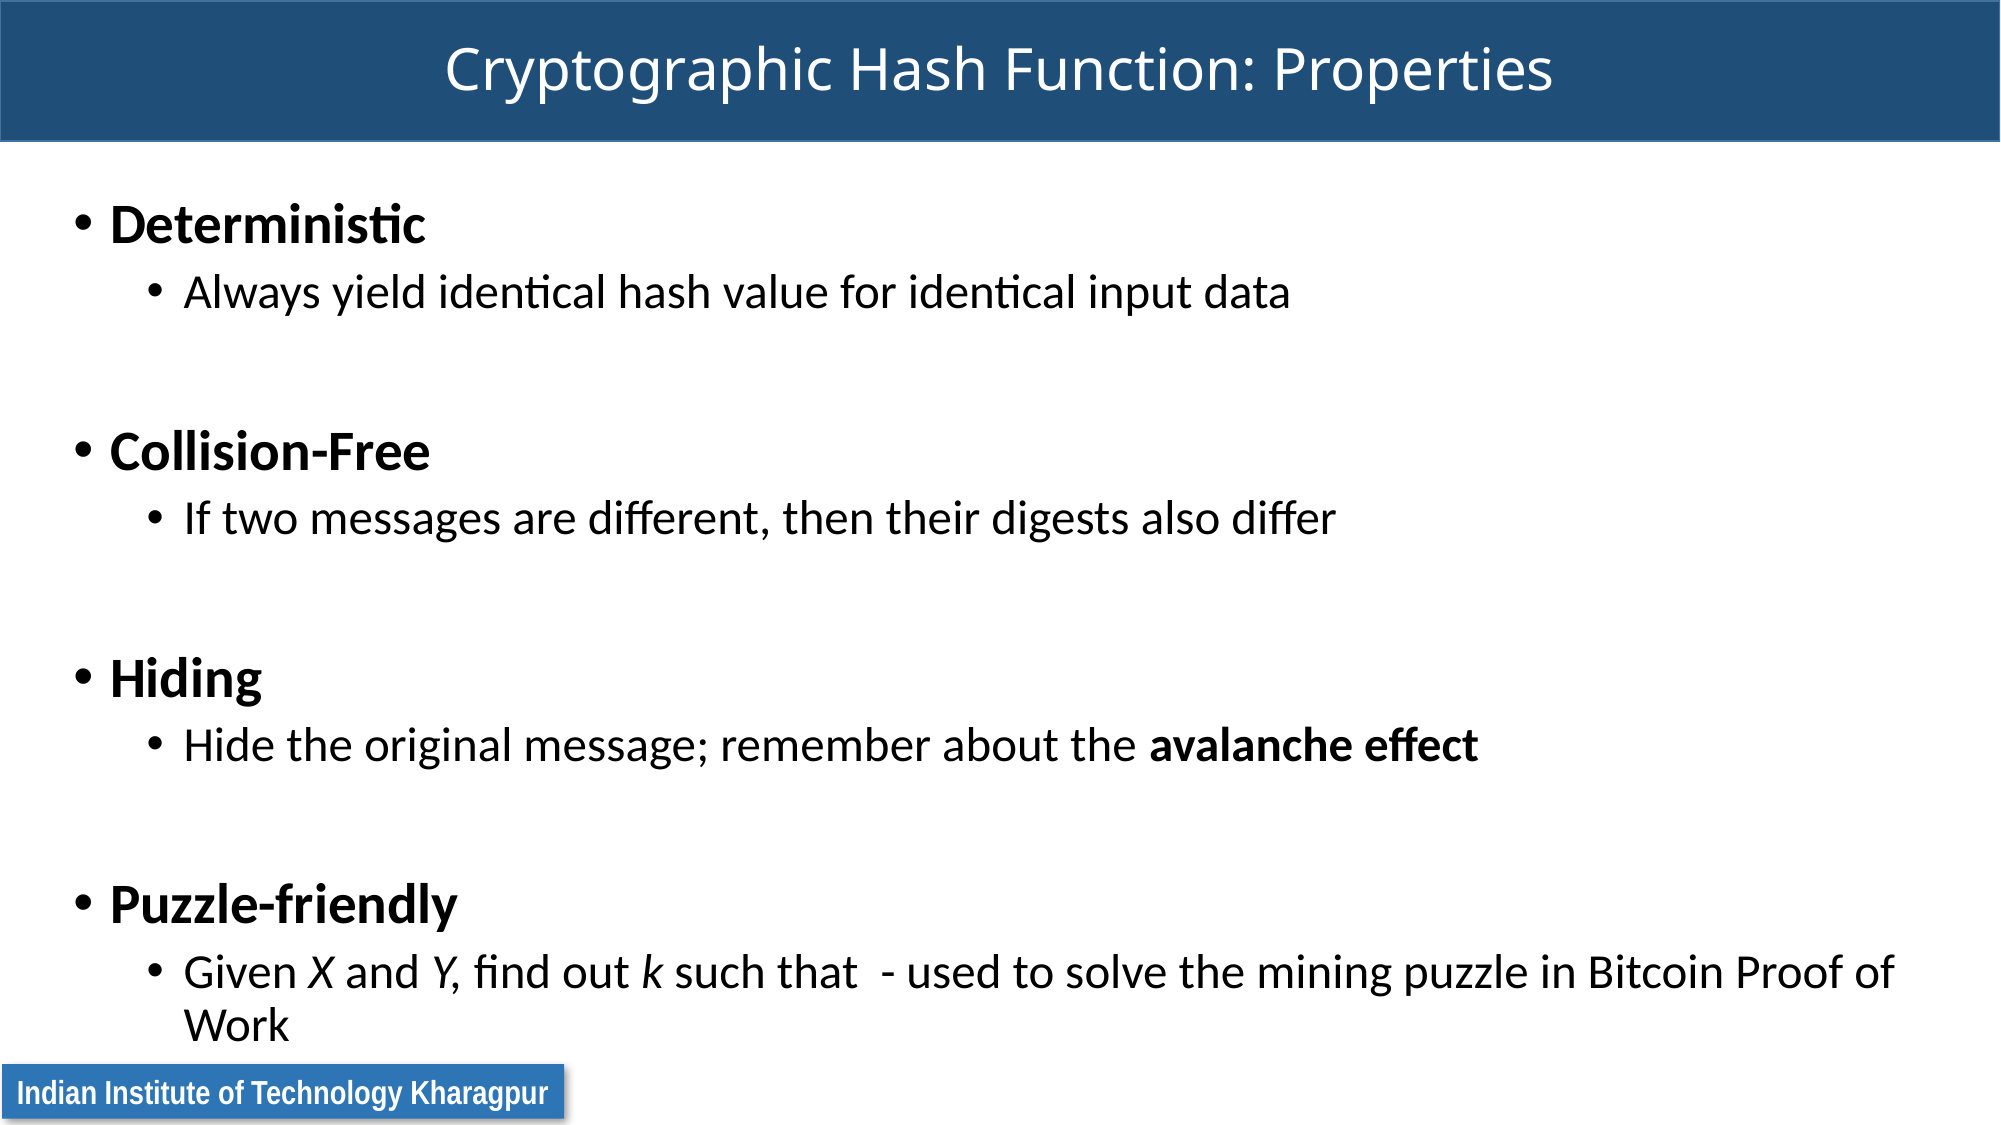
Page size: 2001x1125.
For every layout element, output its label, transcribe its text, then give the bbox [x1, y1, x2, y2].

title Cryptographic Hash Function: Properties [0, 1, 2000, 141]
